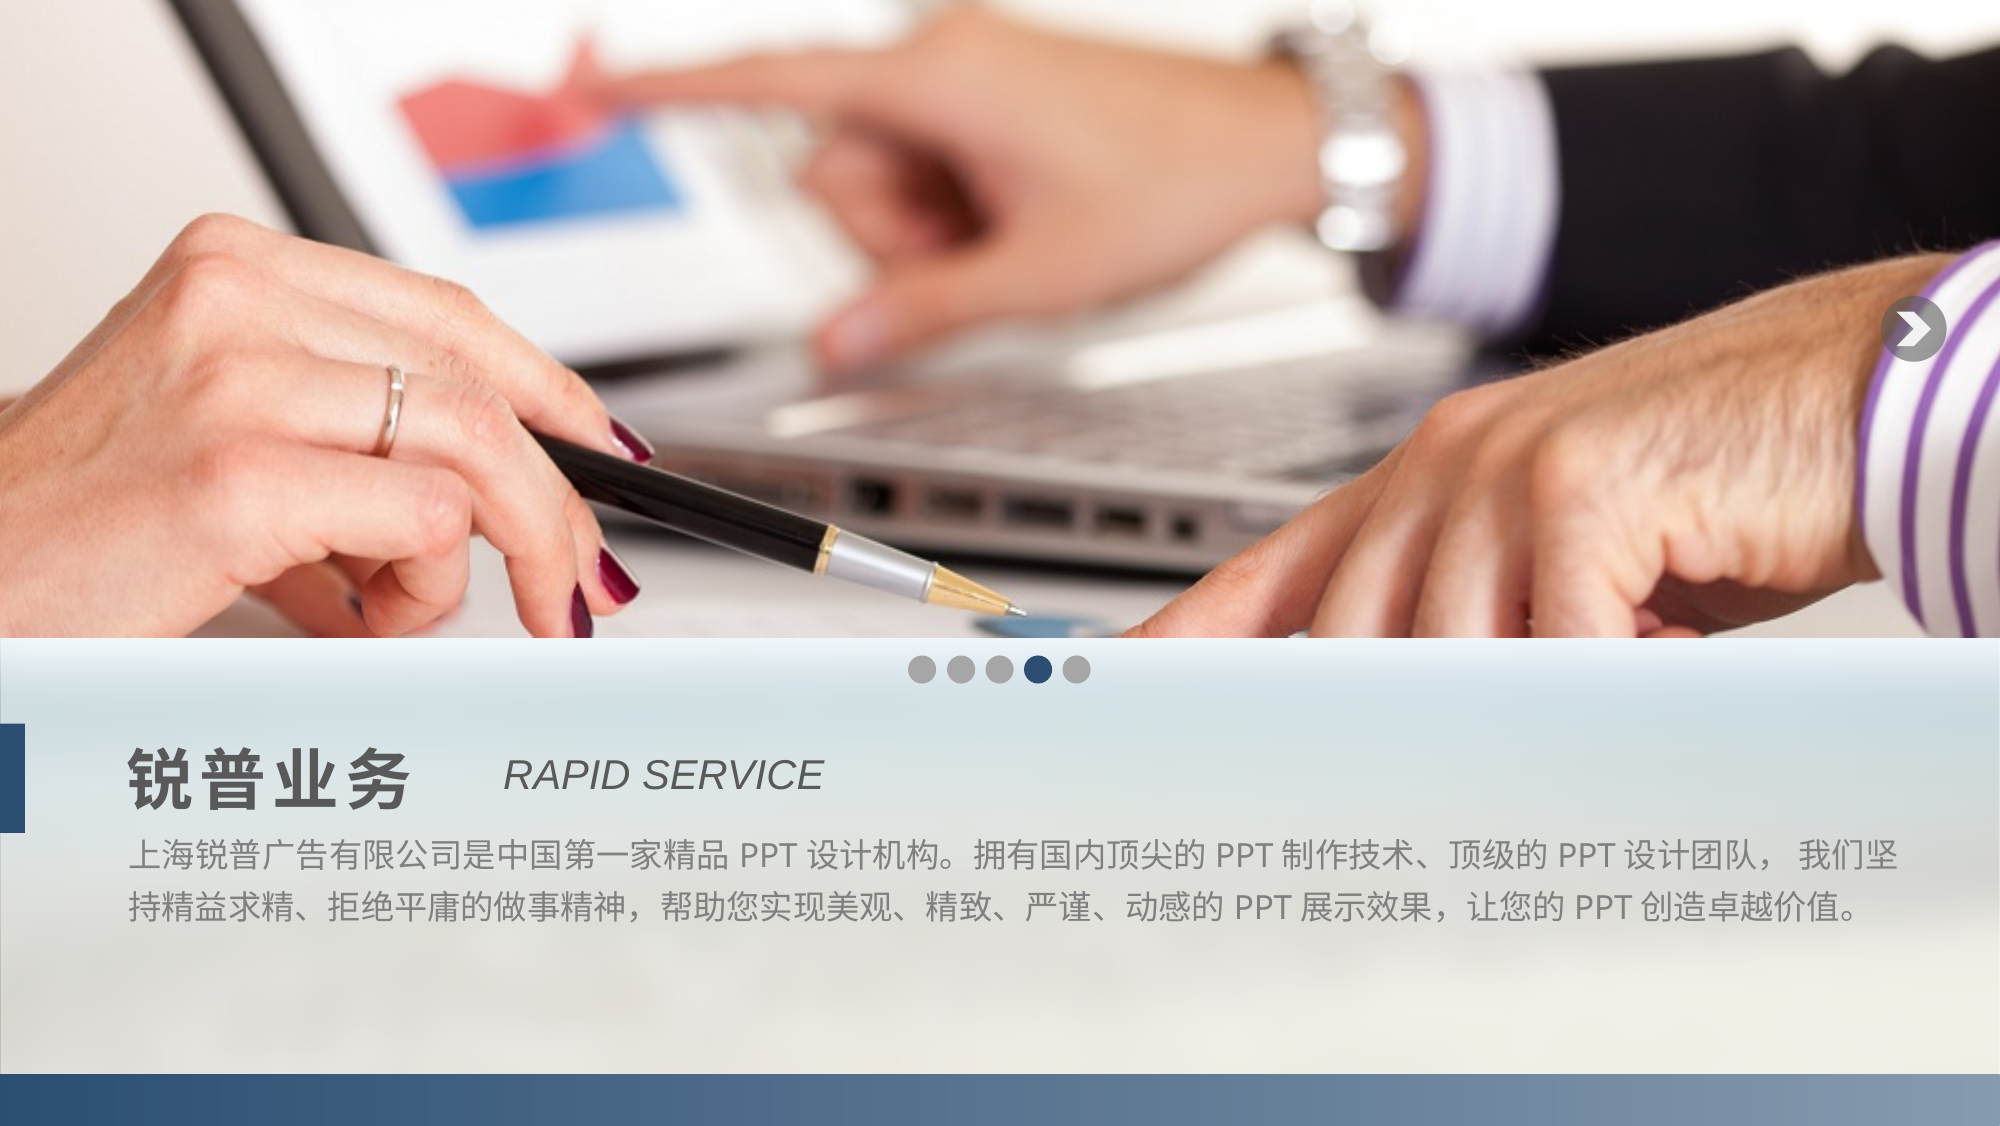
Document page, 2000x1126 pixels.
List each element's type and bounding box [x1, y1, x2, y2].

text_box [111, 730, 1914, 936]
text_box [0, 723, 26, 834]
text_box [0, 0, 2000, 684]
